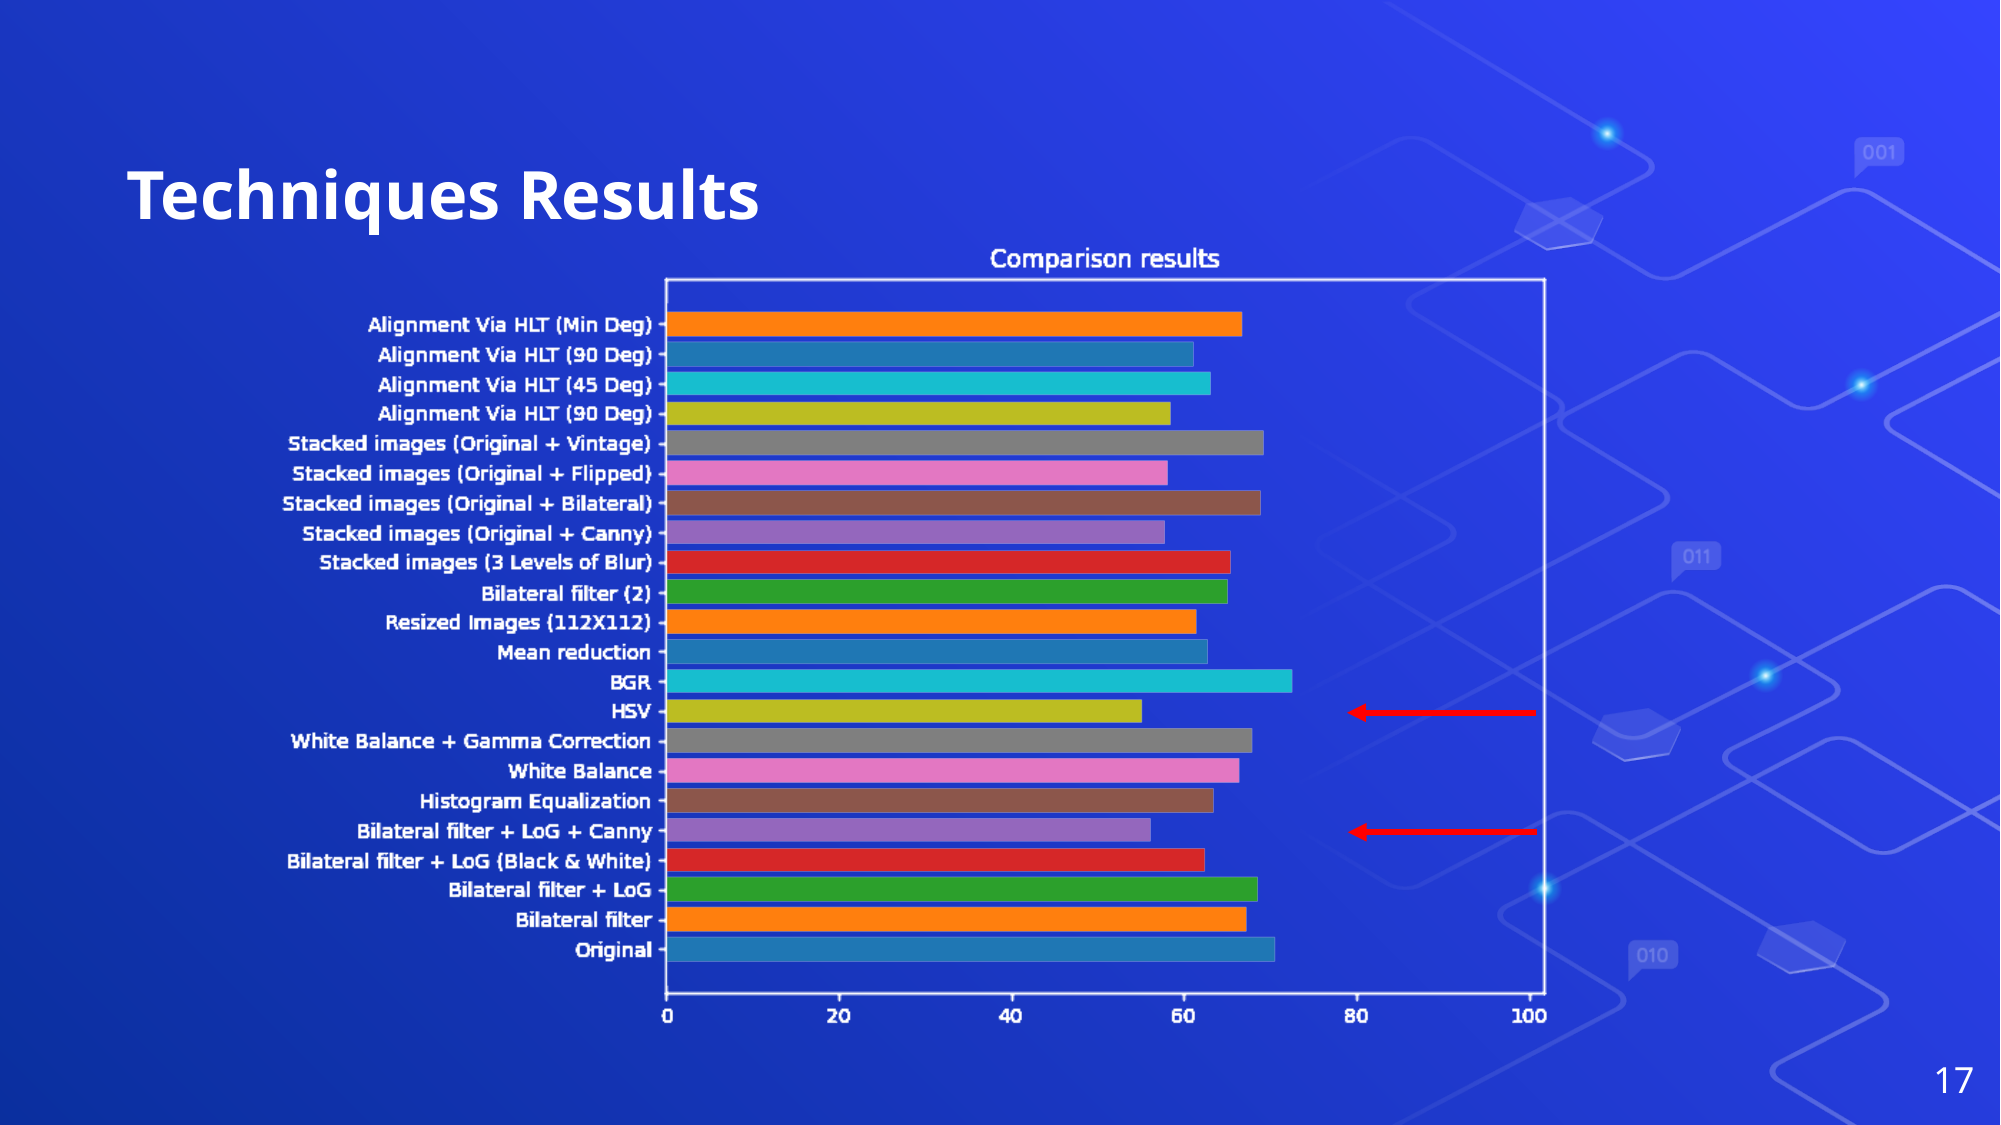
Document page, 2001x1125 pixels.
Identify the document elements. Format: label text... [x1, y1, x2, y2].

picture [0, 0, 2000, 1125]
title Techniques Results [126, 45, 1443, 233]
slide_number 17 [1854, 1038, 1975, 1125]
